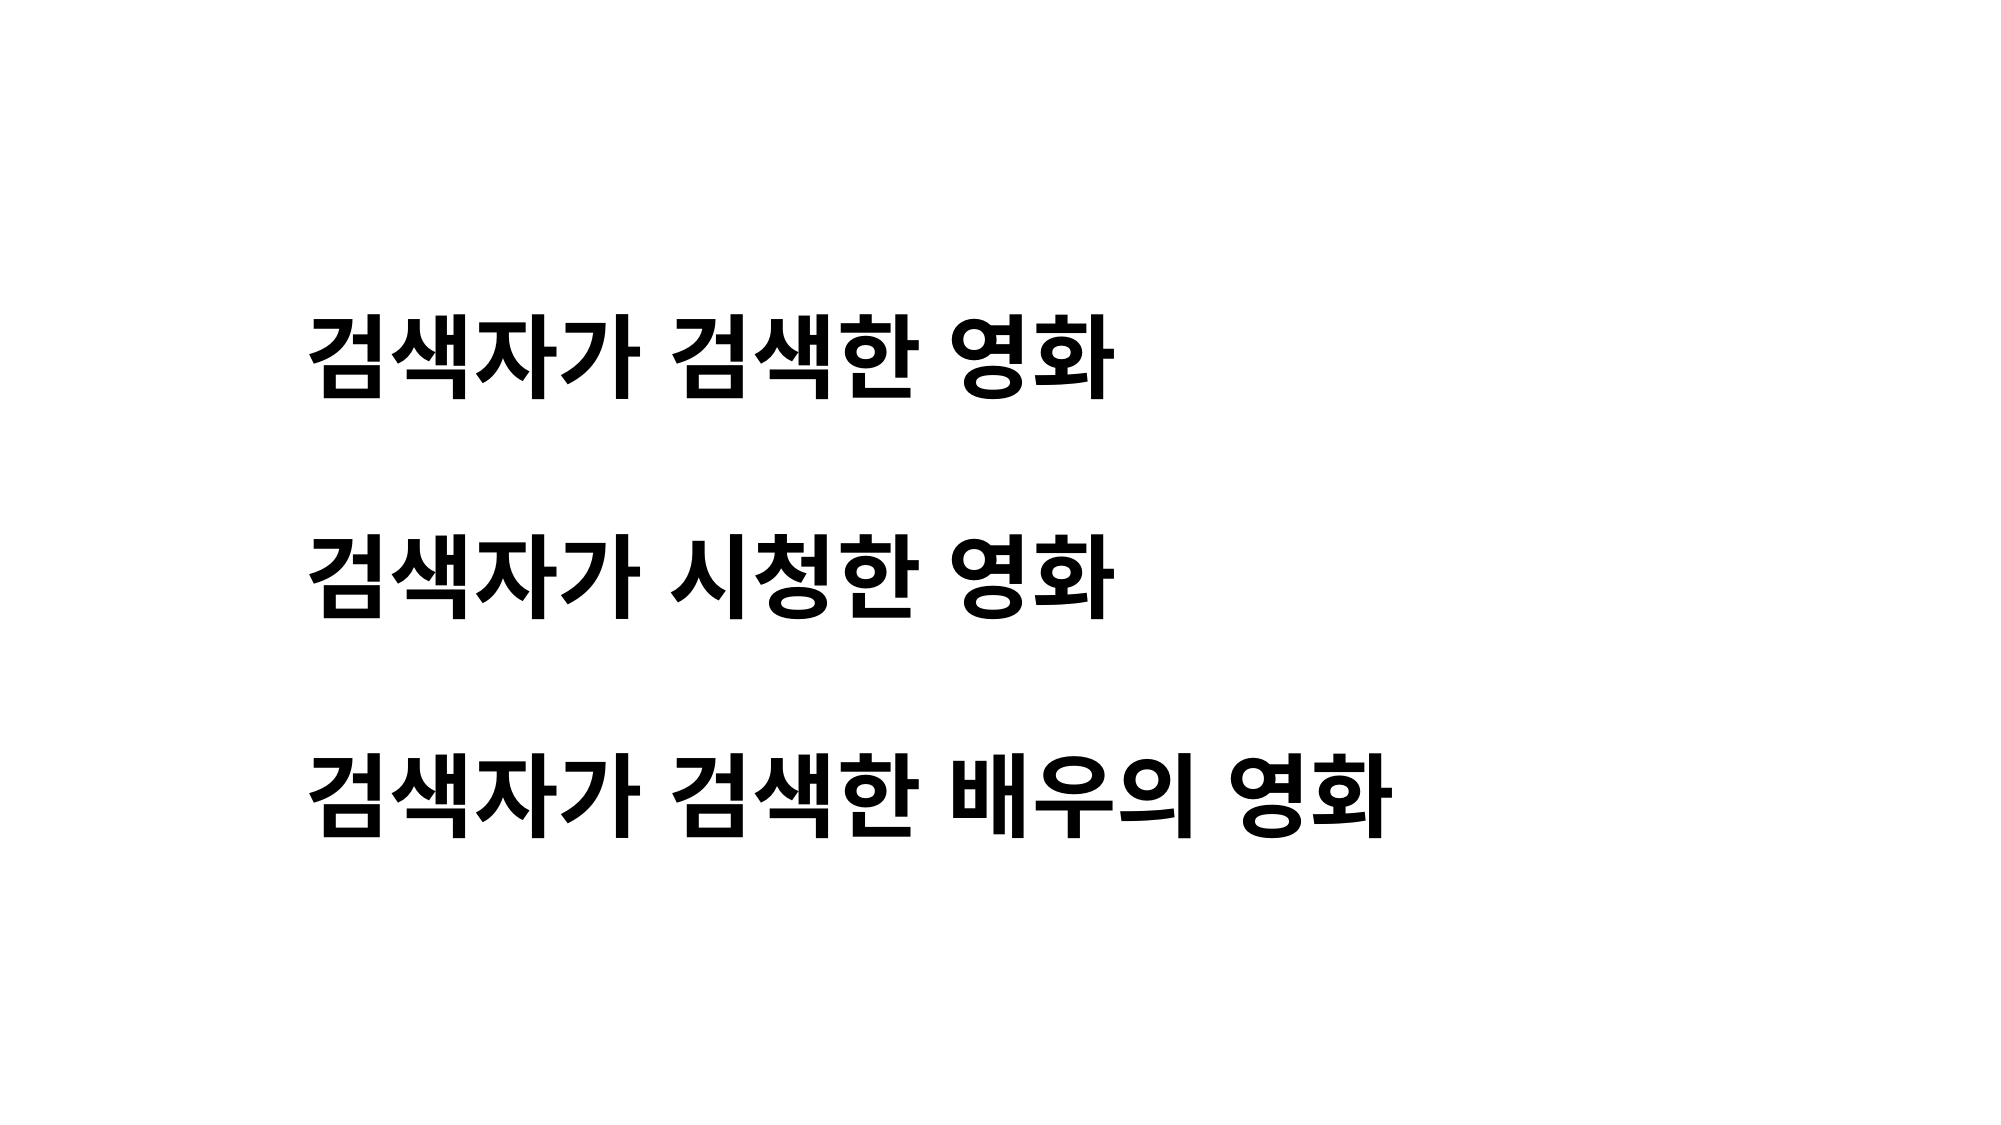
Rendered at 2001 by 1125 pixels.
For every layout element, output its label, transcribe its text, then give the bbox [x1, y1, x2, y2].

text_box 검색자가 검색한 영화 검색자가 시청한 영화 검색자가 검색한 배우의 영화 [290, 182, 1412, 857]
